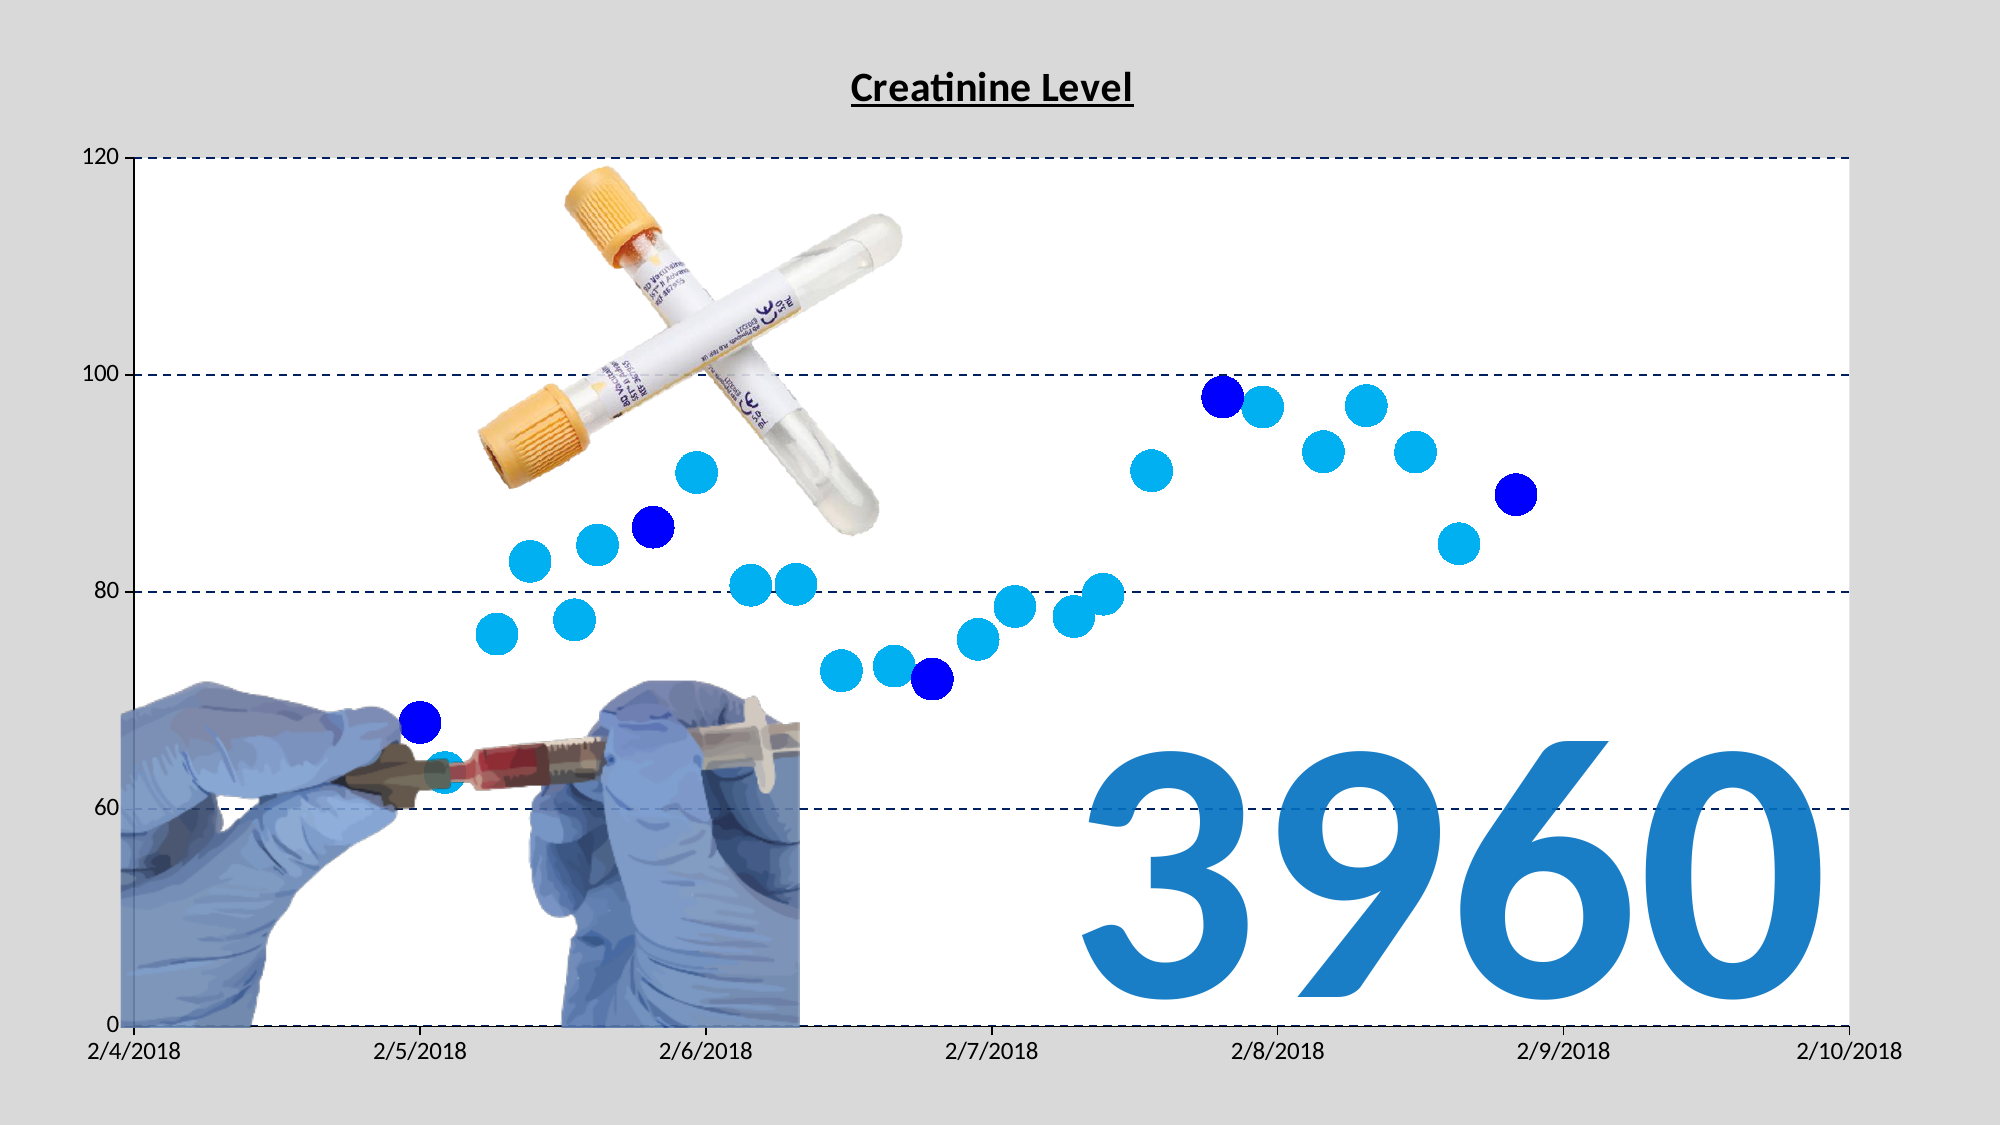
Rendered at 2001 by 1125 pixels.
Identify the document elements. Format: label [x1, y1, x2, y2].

picture [477, 142, 900, 565]
chart [43, 28, 1941, 1088]
picture [119, 679, 800, 1028]
